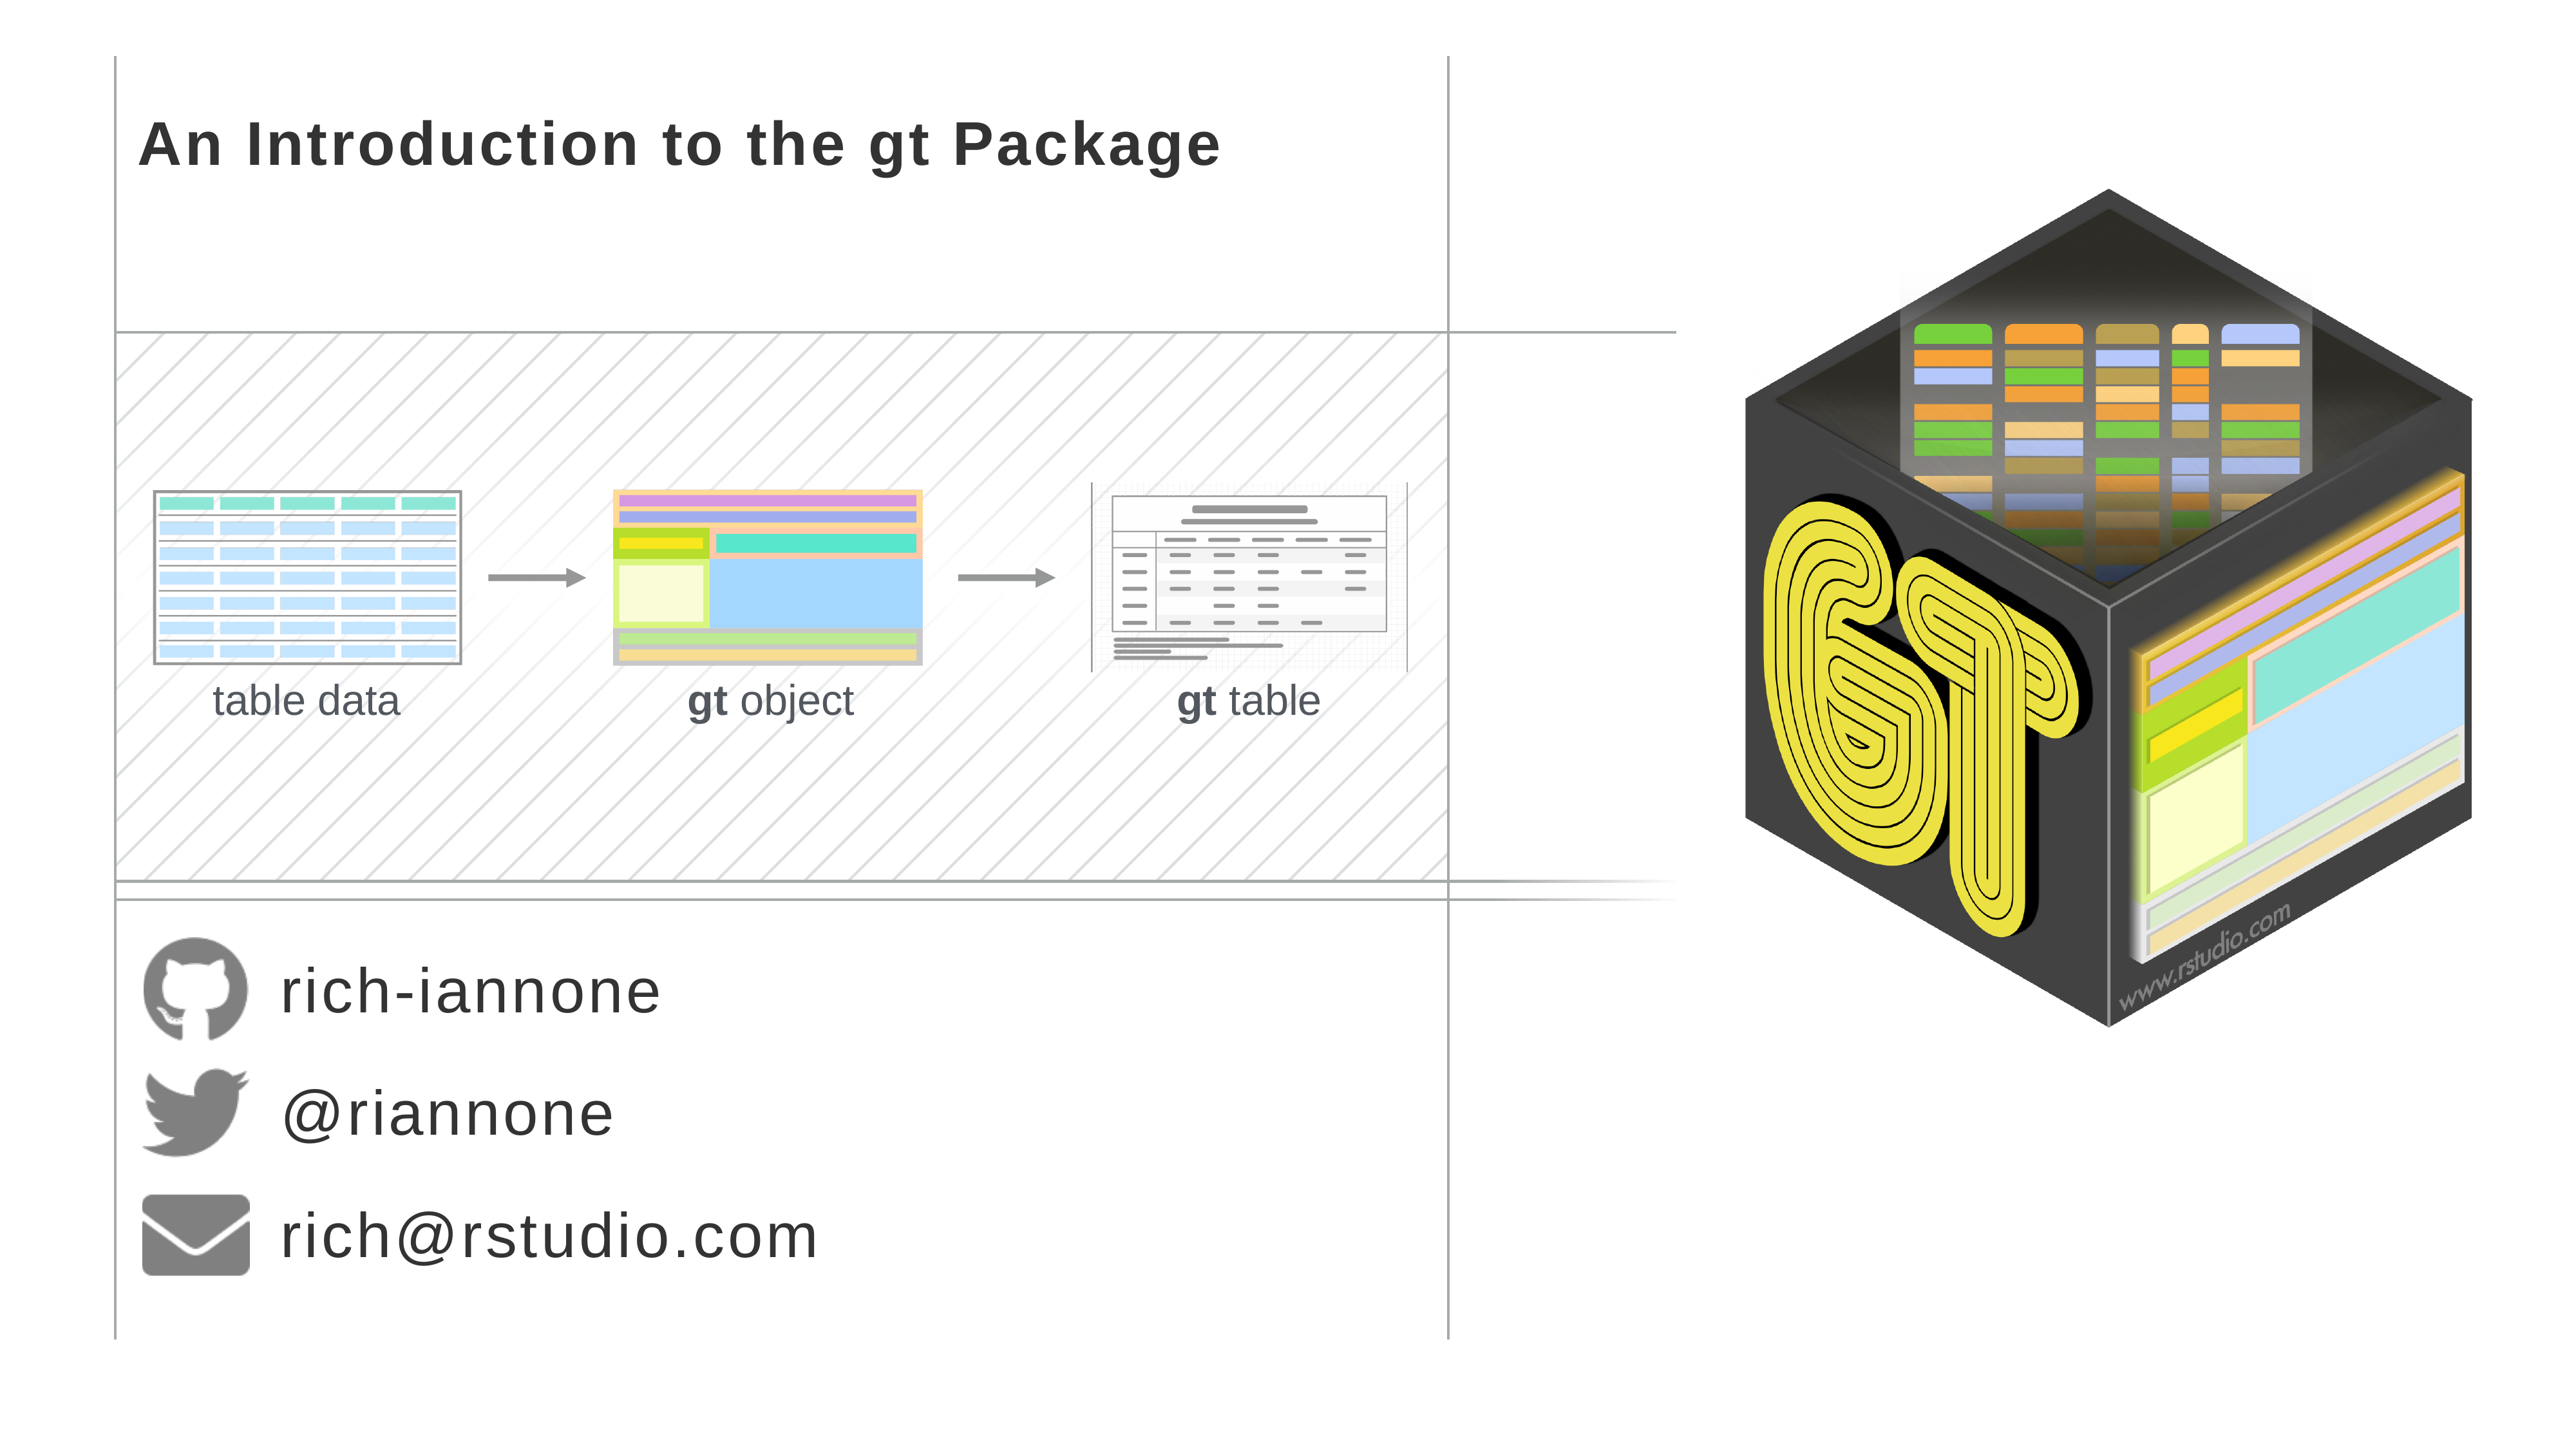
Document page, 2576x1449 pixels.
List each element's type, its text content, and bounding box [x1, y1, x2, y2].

text_box [115, 410, 1448, 768]
text_box table data [153, 676, 462, 732]
text_box gt object [616, 678, 926, 732]
text_box gt table [1095, 678, 1404, 732]
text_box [152, 482, 1408, 674]
text_box [1493, 322, 1679, 911]
text_box rich@rstudio.com [274, 1192, 903, 1279]
picture [142, 1059, 250, 1167]
picture [143, 936, 249, 1045]
text_box rich-iannone [274, 947, 903, 1034]
picture [142, 1182, 250, 1290]
text_box @riannone [274, 1070, 903, 1156]
text_box An Introduction to the gt Package [132, 101, 1495, 186]
picture [1745, 187, 2474, 1028]
